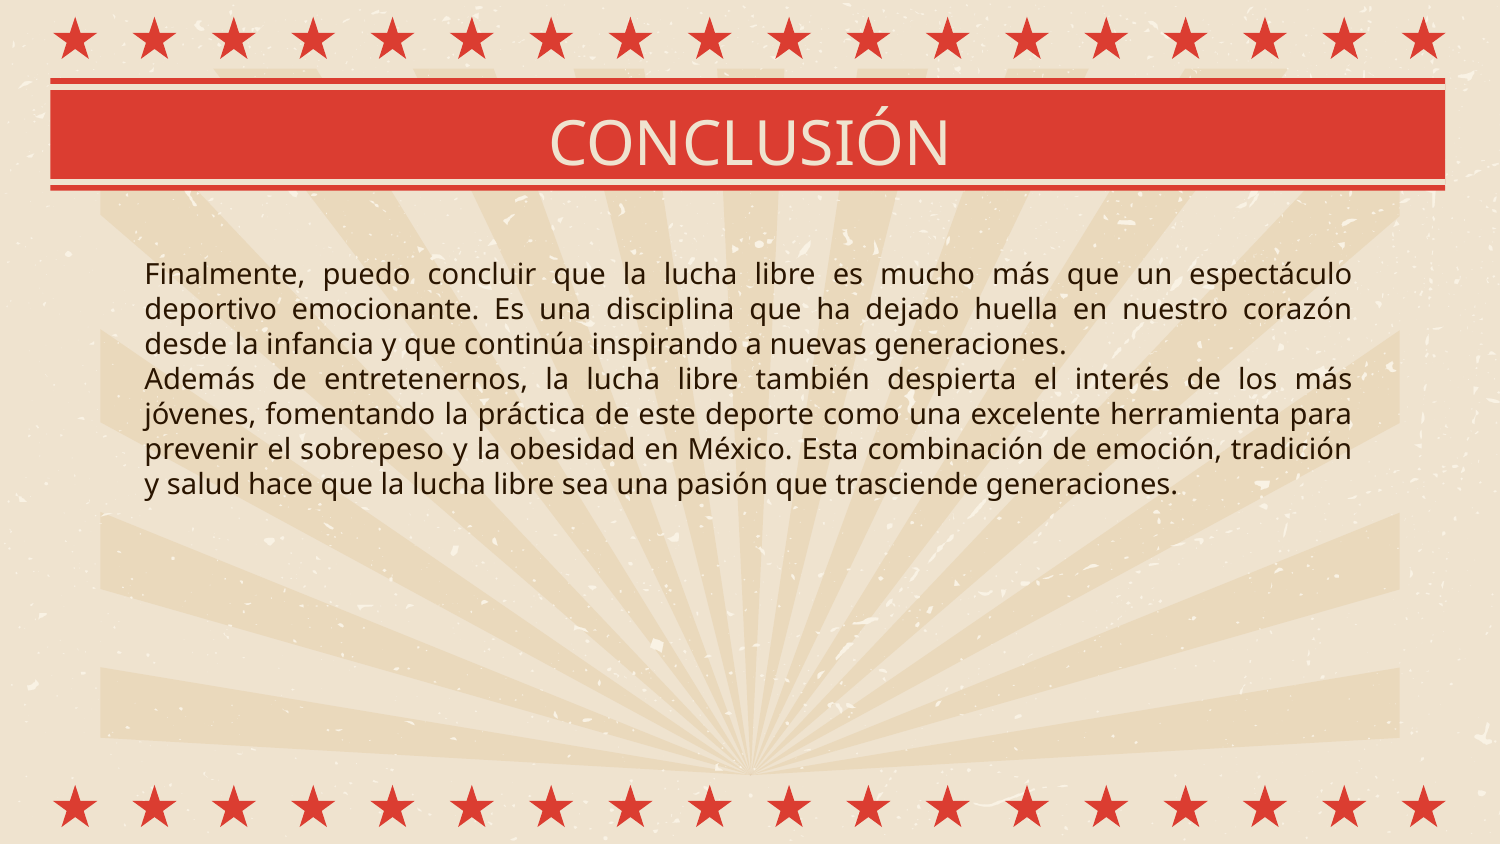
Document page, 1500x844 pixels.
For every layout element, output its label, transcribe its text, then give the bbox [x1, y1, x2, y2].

picture [0, 0, 1500, 844]
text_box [50, 77, 1446, 192]
subtitle Finalmente, puedo concluir que la lucha libre es mucho más que un espectáculo deportivo emocionante. Es una disciplina que ha dejado huella en nuestro corazón desde la infancia y que continúa inspirando a nuevas generaciones. Además de entretenernos, la lucha libre también despierta el interés de los más jóvenes, fomentando la práctica de este deporte como una excelente herramienta para prevenir el sobrepeso y la obesidad en México. Esta combinación de emoción, tradición y salud hace que la lucha libre sea una pasión que trasciende generaciones. [129, 240, 1369, 735]
